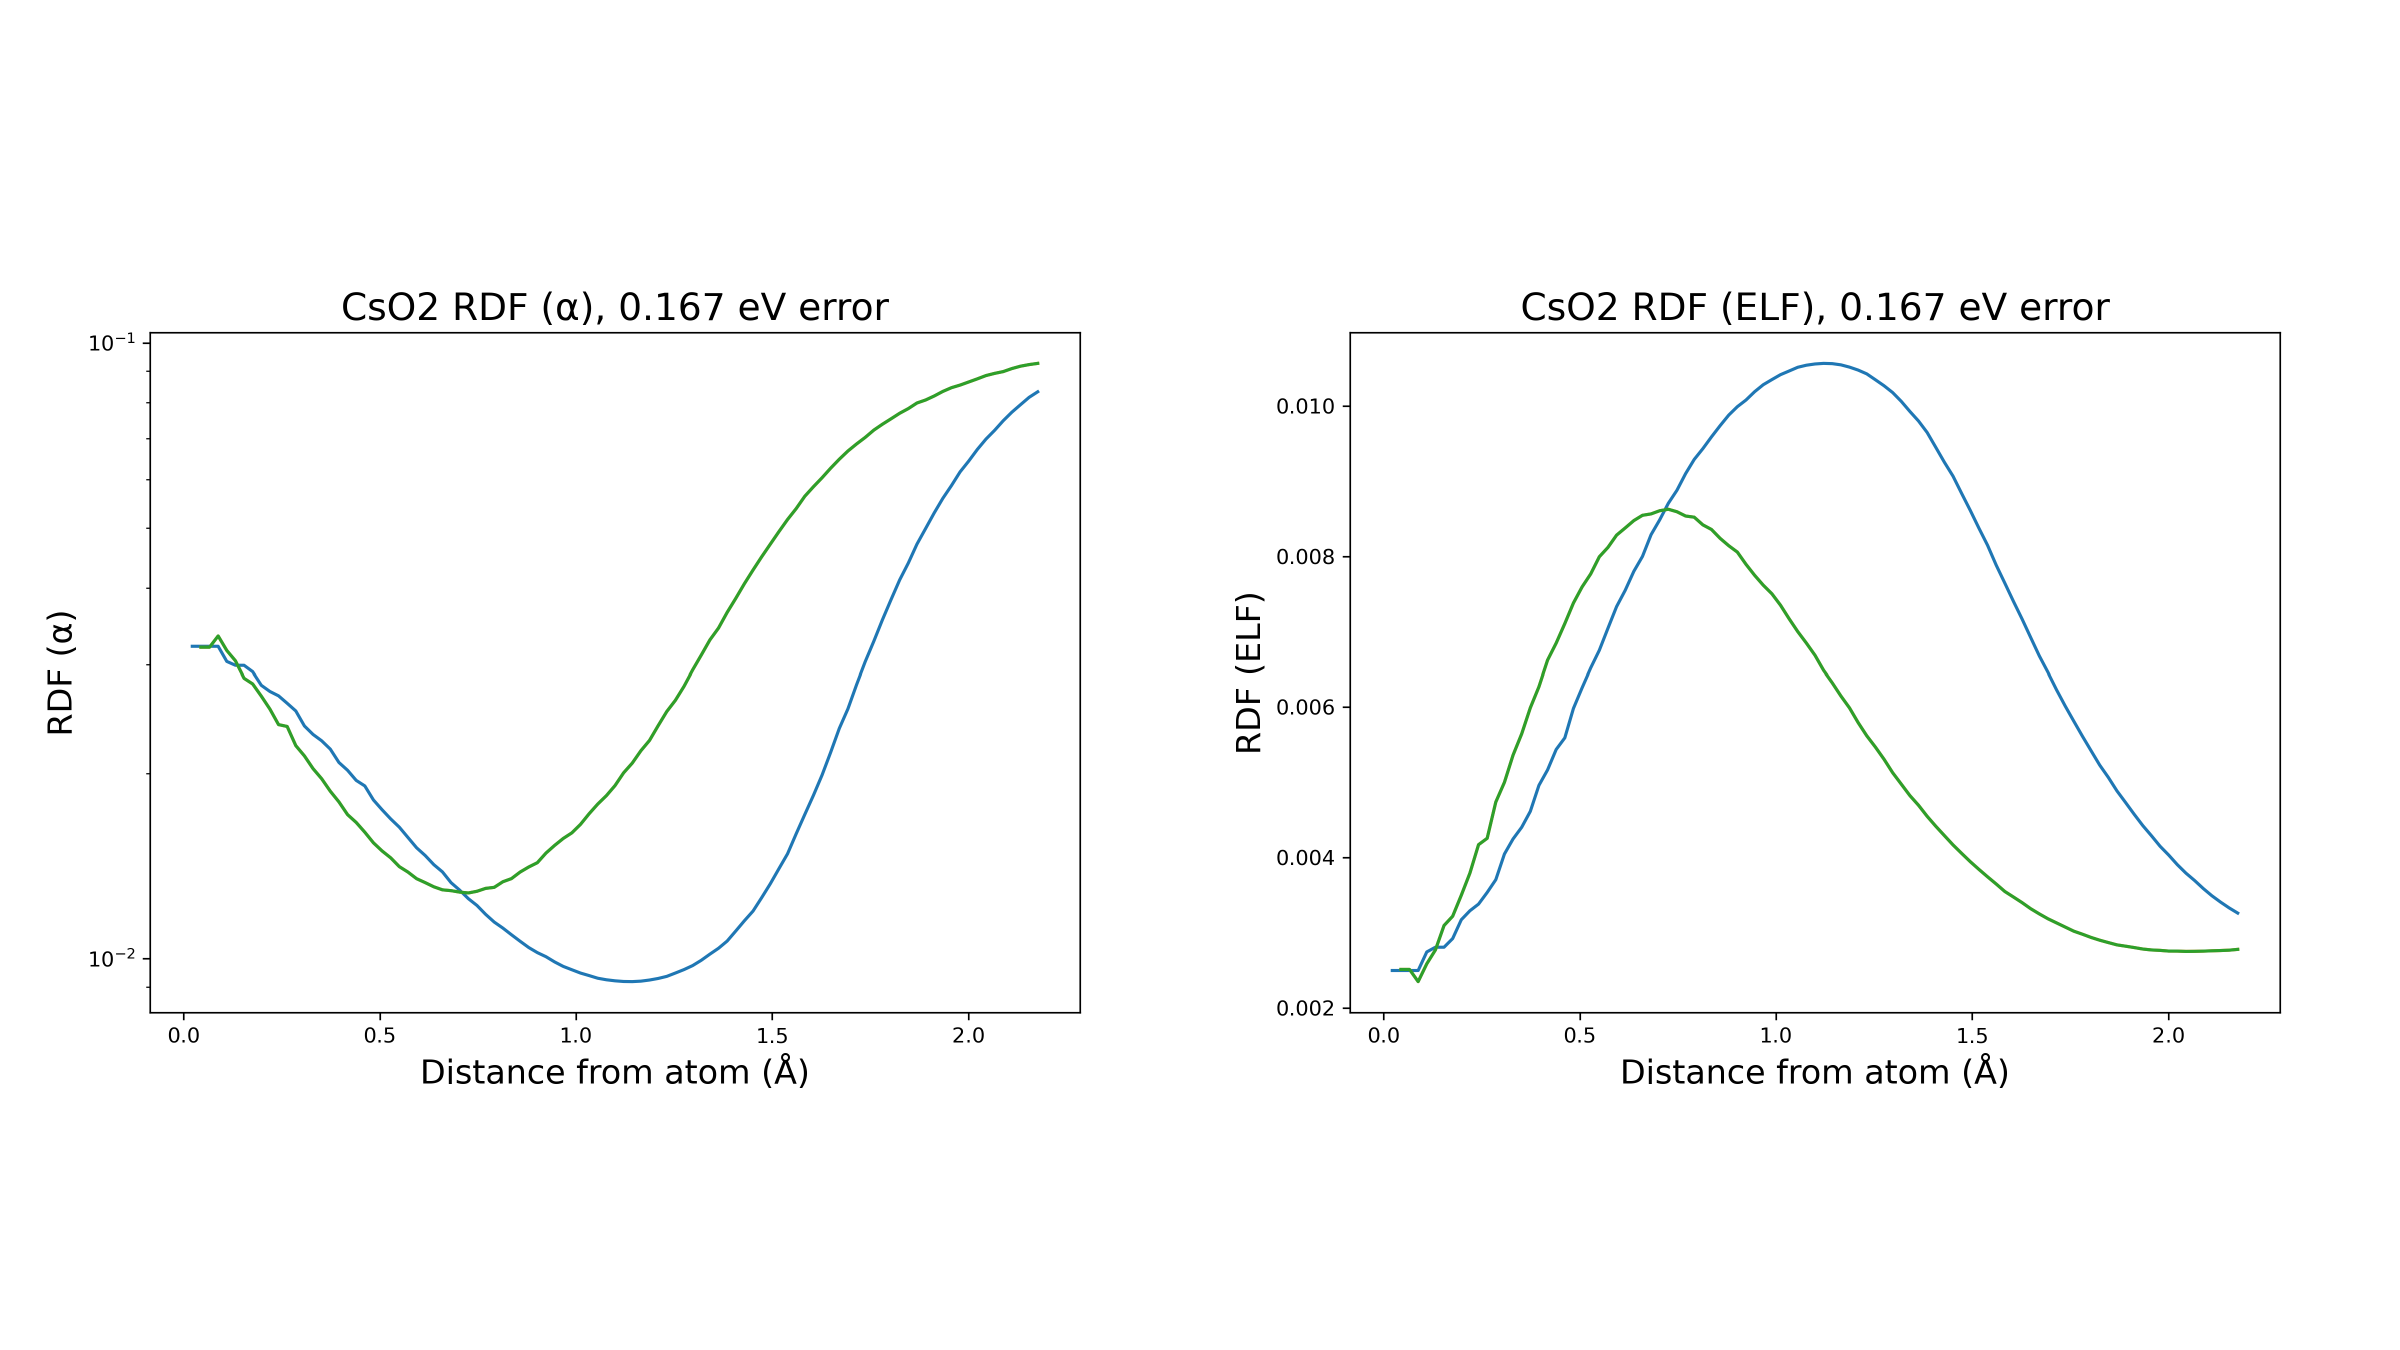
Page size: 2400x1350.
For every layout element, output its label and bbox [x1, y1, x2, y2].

picture [0, 224, 2400, 1126]
